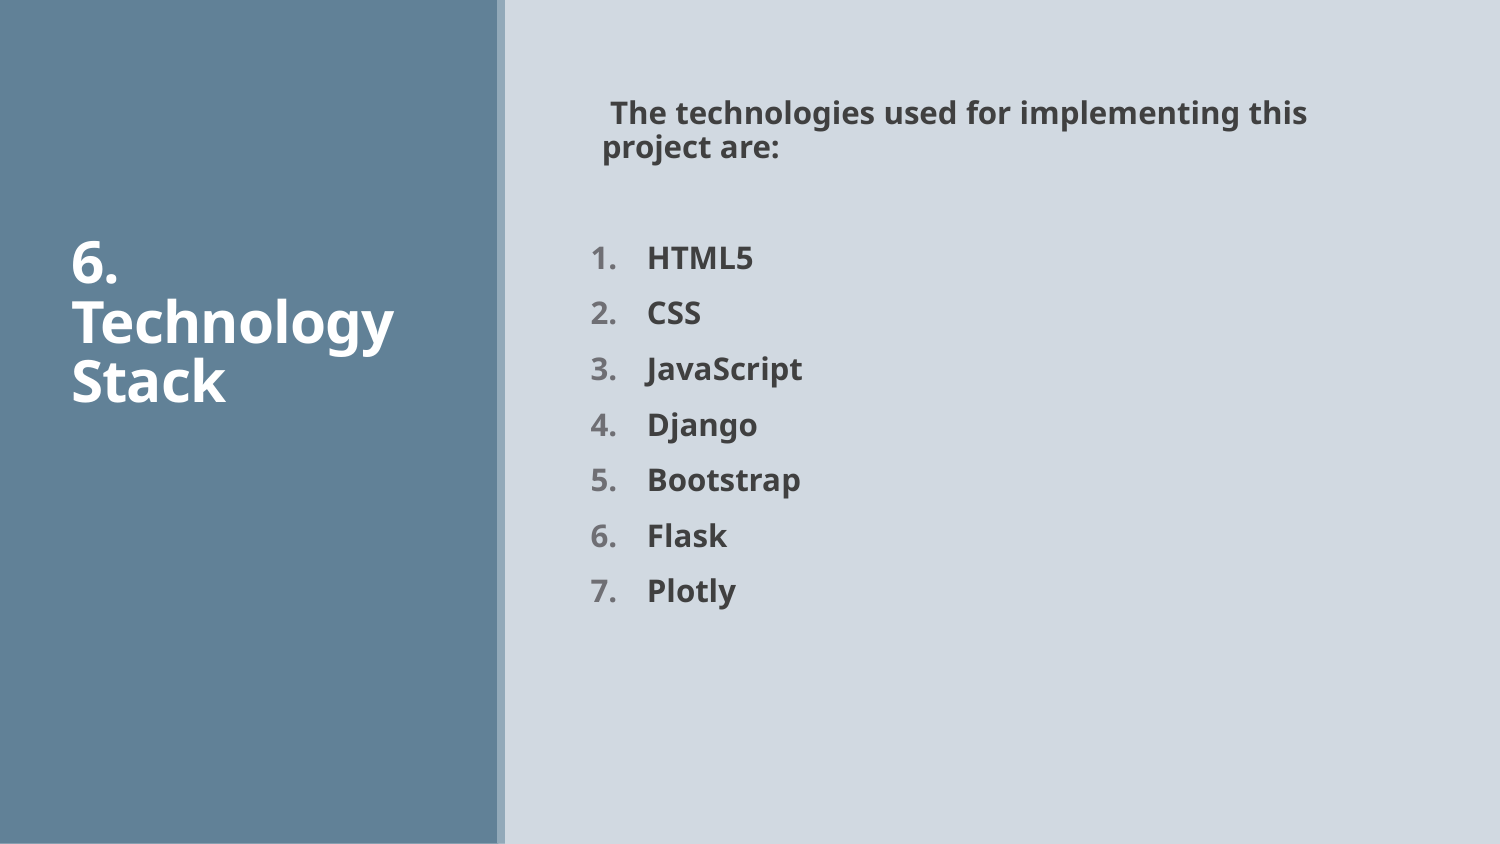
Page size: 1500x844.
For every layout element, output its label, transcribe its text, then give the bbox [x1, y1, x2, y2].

title 6. Technology Stack [56, 73, 451, 422]
list The technologies used for implementing this project are: HTML5 CSS JavaScript Django Bootstrap Flask Plotly [590, 90, 1390, 776]
